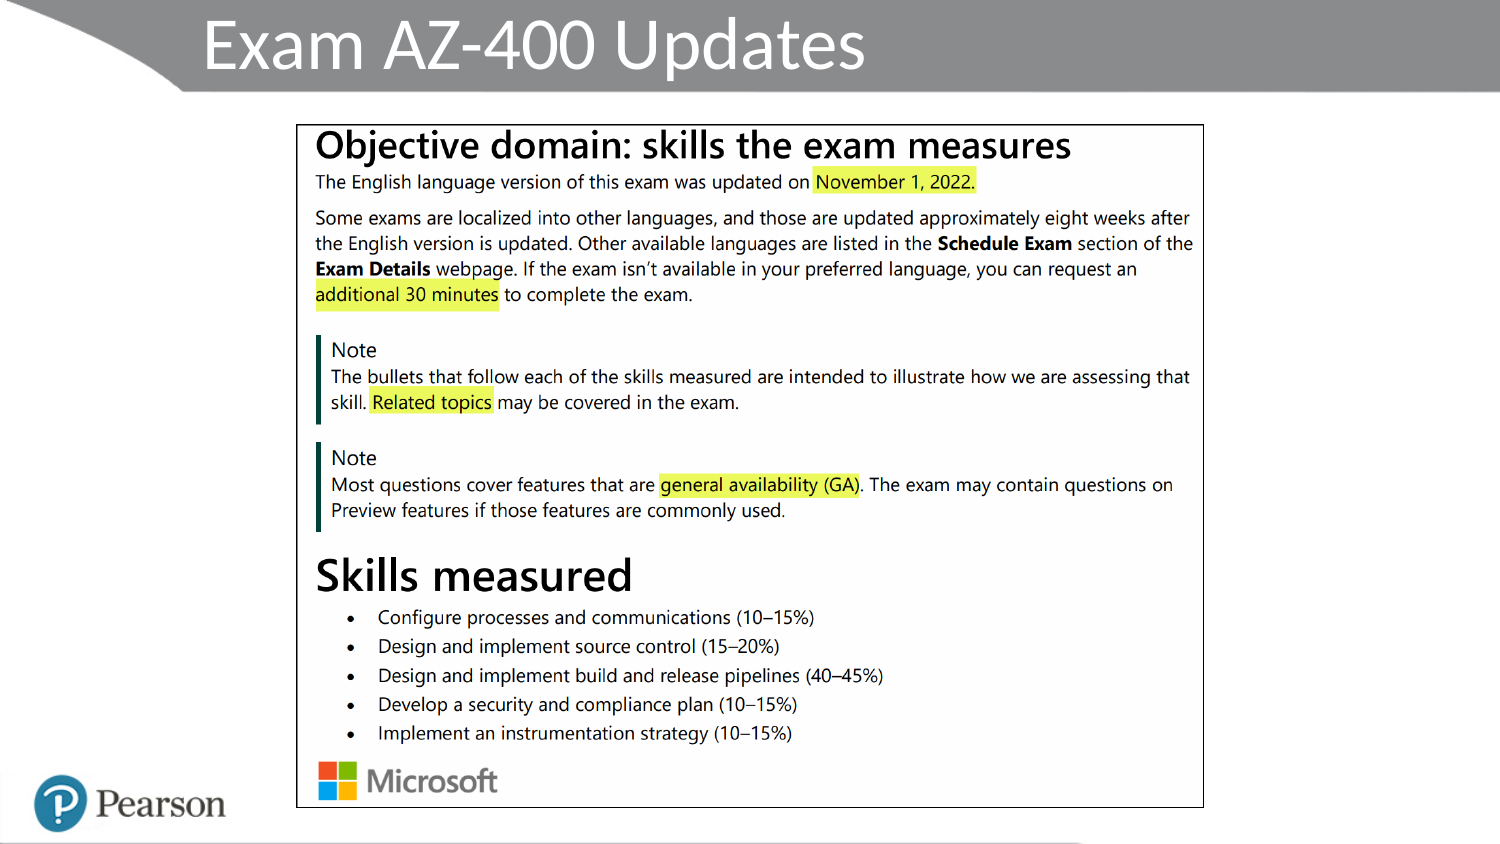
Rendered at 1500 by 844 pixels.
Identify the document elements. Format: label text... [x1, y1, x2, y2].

picture [0, 0, 1500, 844]
title Exam AZ-400 Updates [187, 0, 1426, 79]
